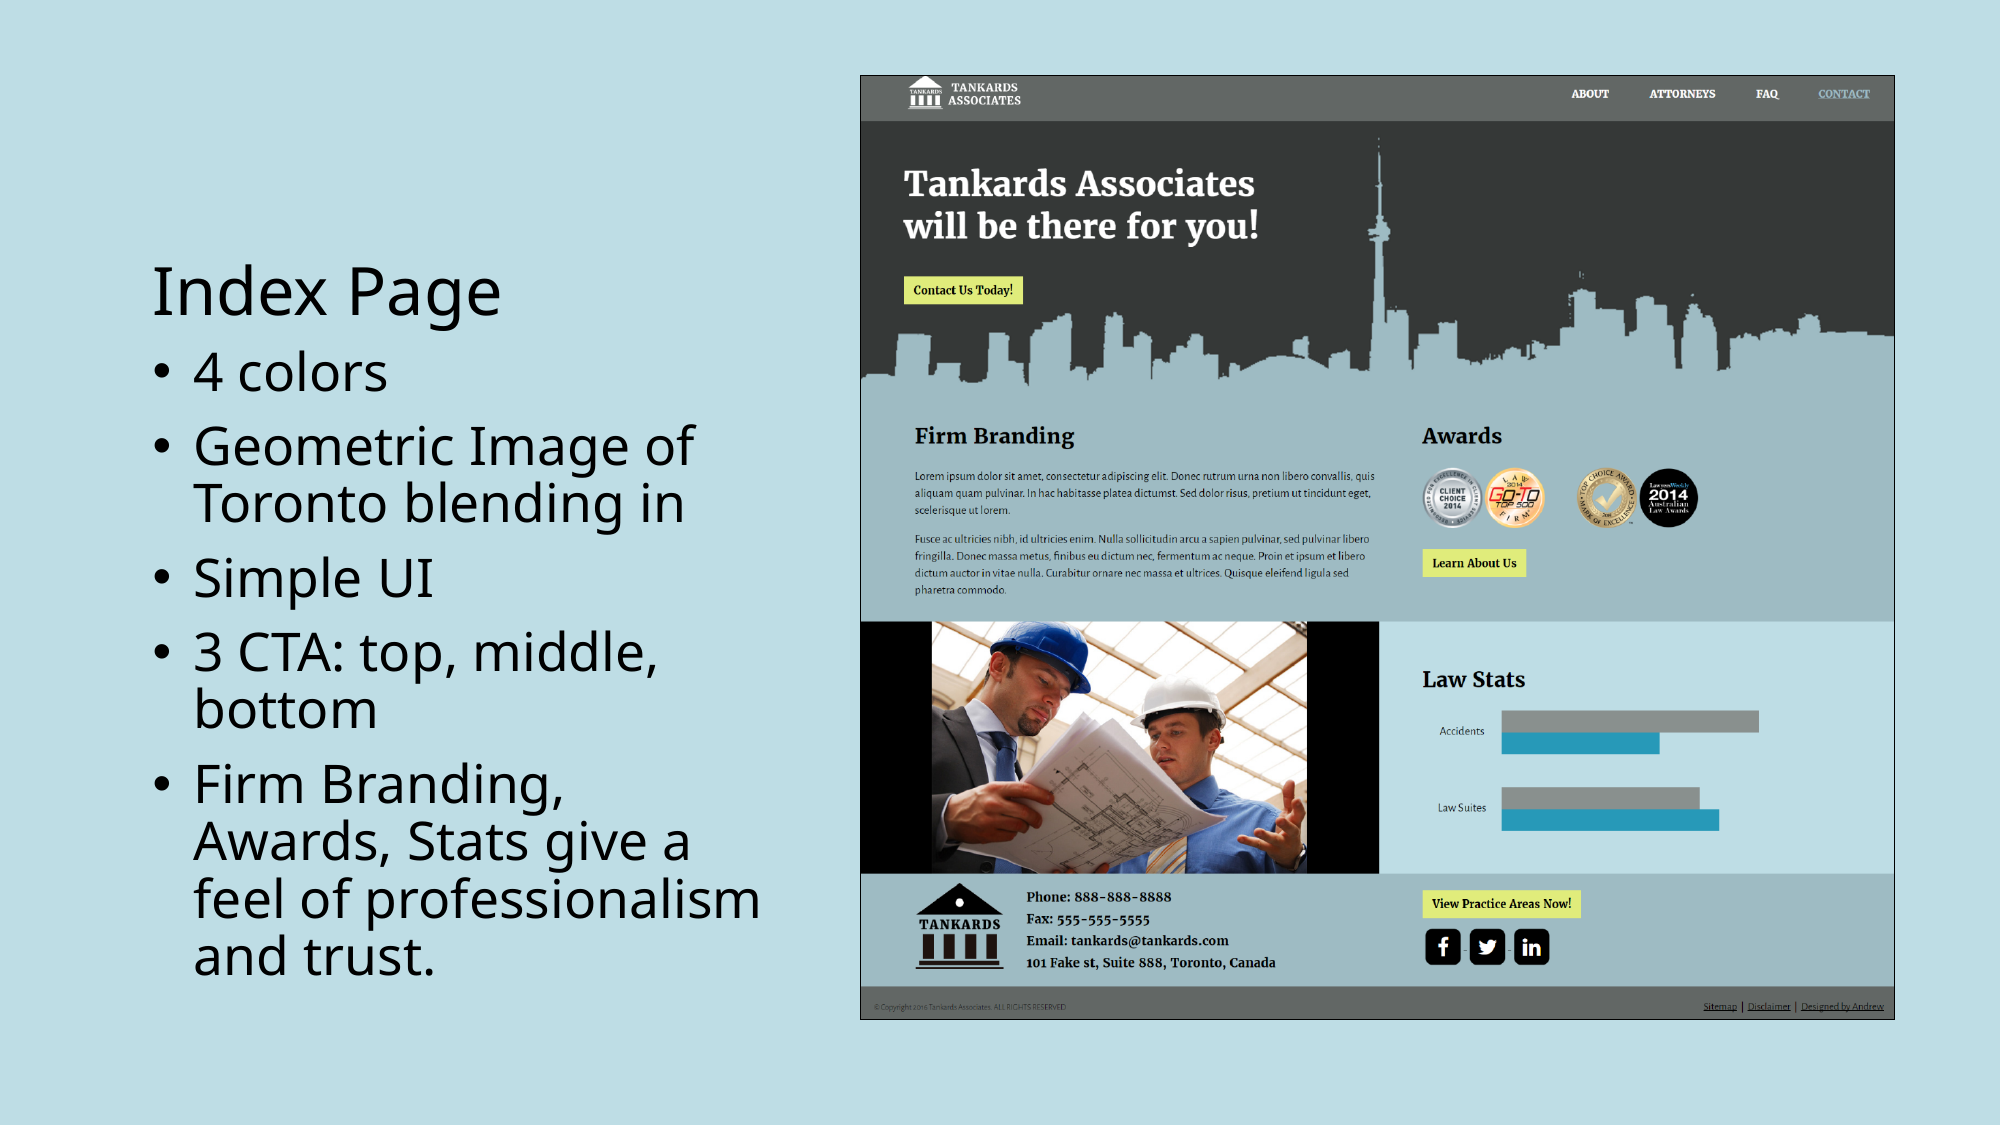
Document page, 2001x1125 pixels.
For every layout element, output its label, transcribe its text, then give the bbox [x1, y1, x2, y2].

title Index Page [137, 75, 783, 337]
picture [859, 74, 1895, 1020]
list 4 colors Geometric Image of Toronto blending in Simple UI 3 CTA: top, middle, bottom Firm Branding, Awards, Stats give a feel of professionalism and trust. [137, 337, 783, 1020]
